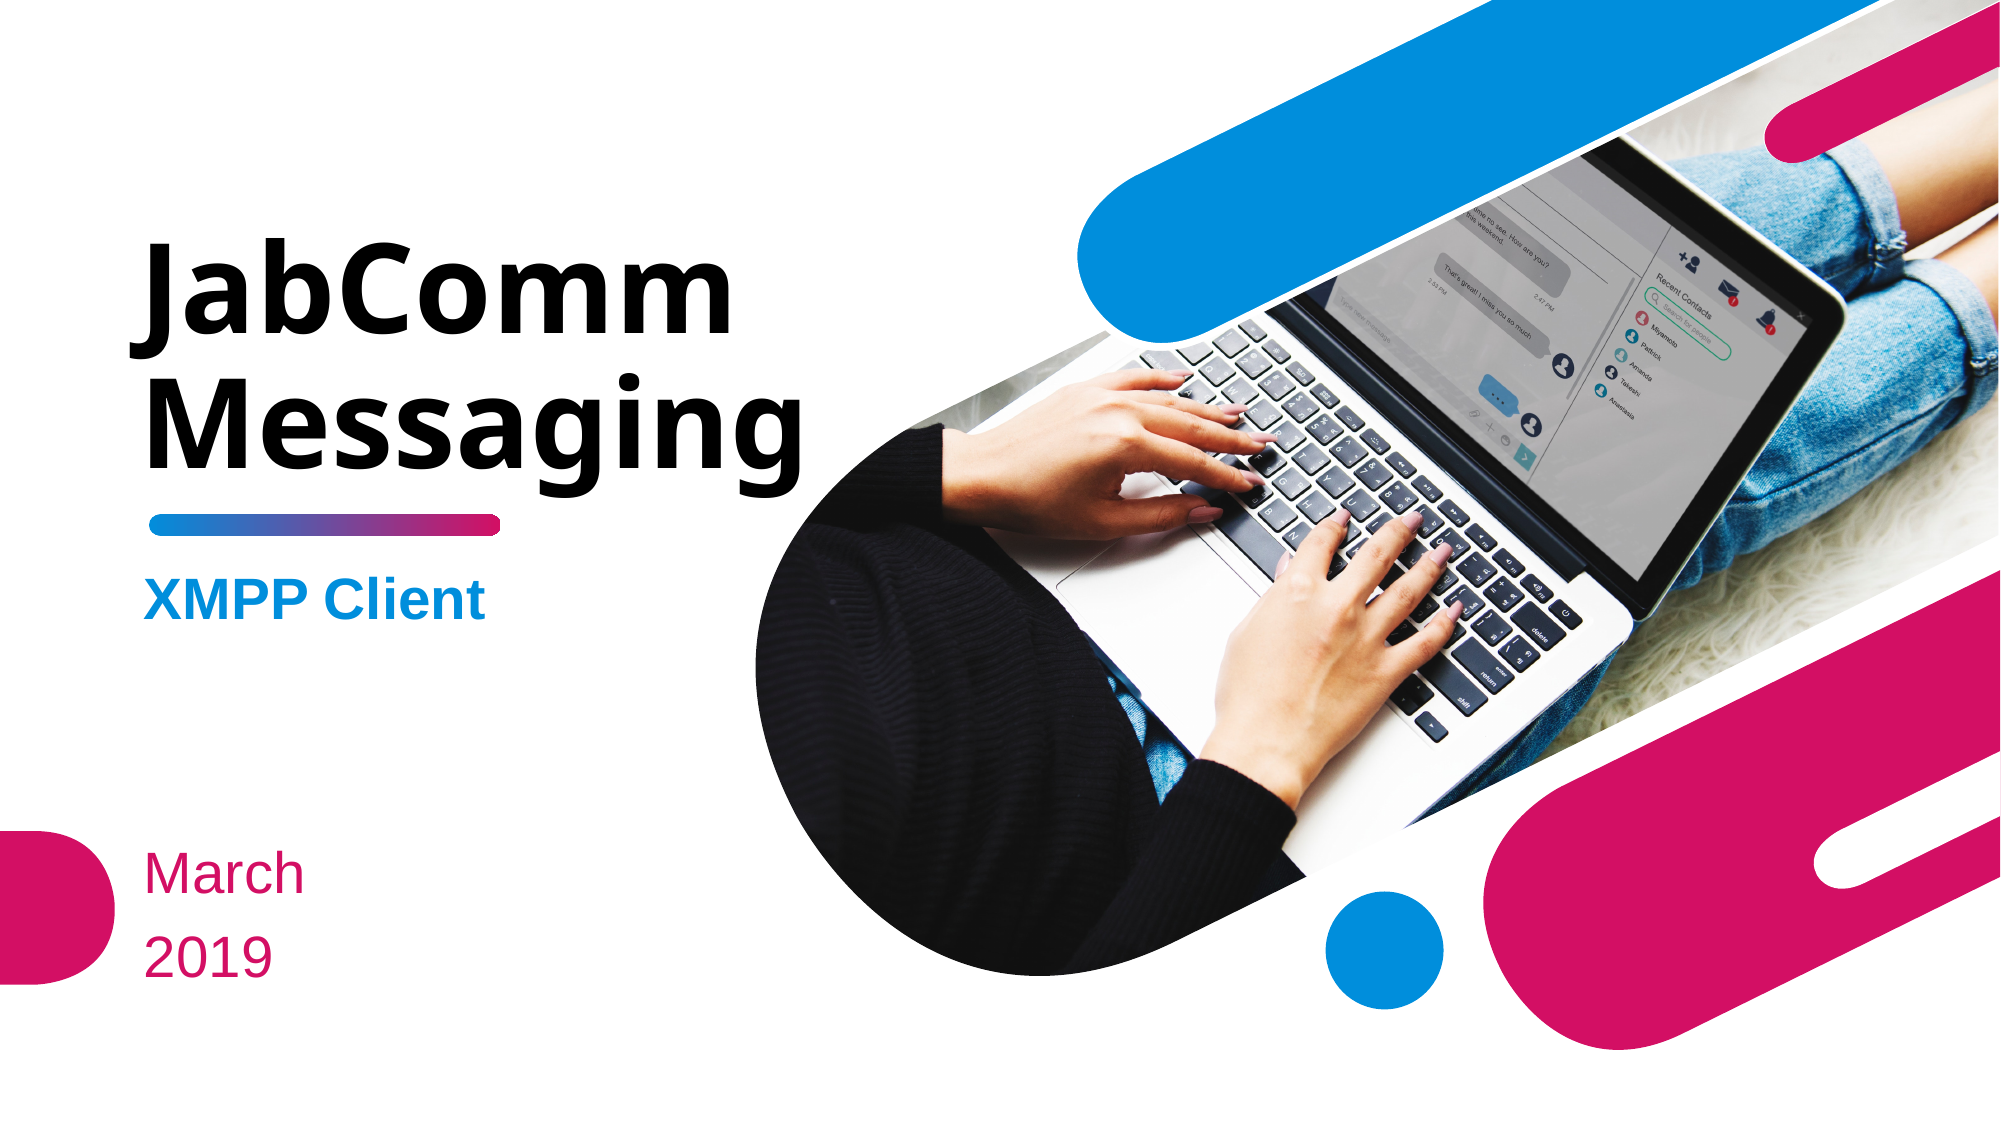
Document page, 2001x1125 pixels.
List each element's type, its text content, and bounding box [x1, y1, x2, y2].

picture [755, 0, 2000, 976]
list March 2019 [128, 836, 846, 992]
title JabComm Messaging [124, 235, 755, 485]
list XMPP Client [128, 561, 725, 718]
